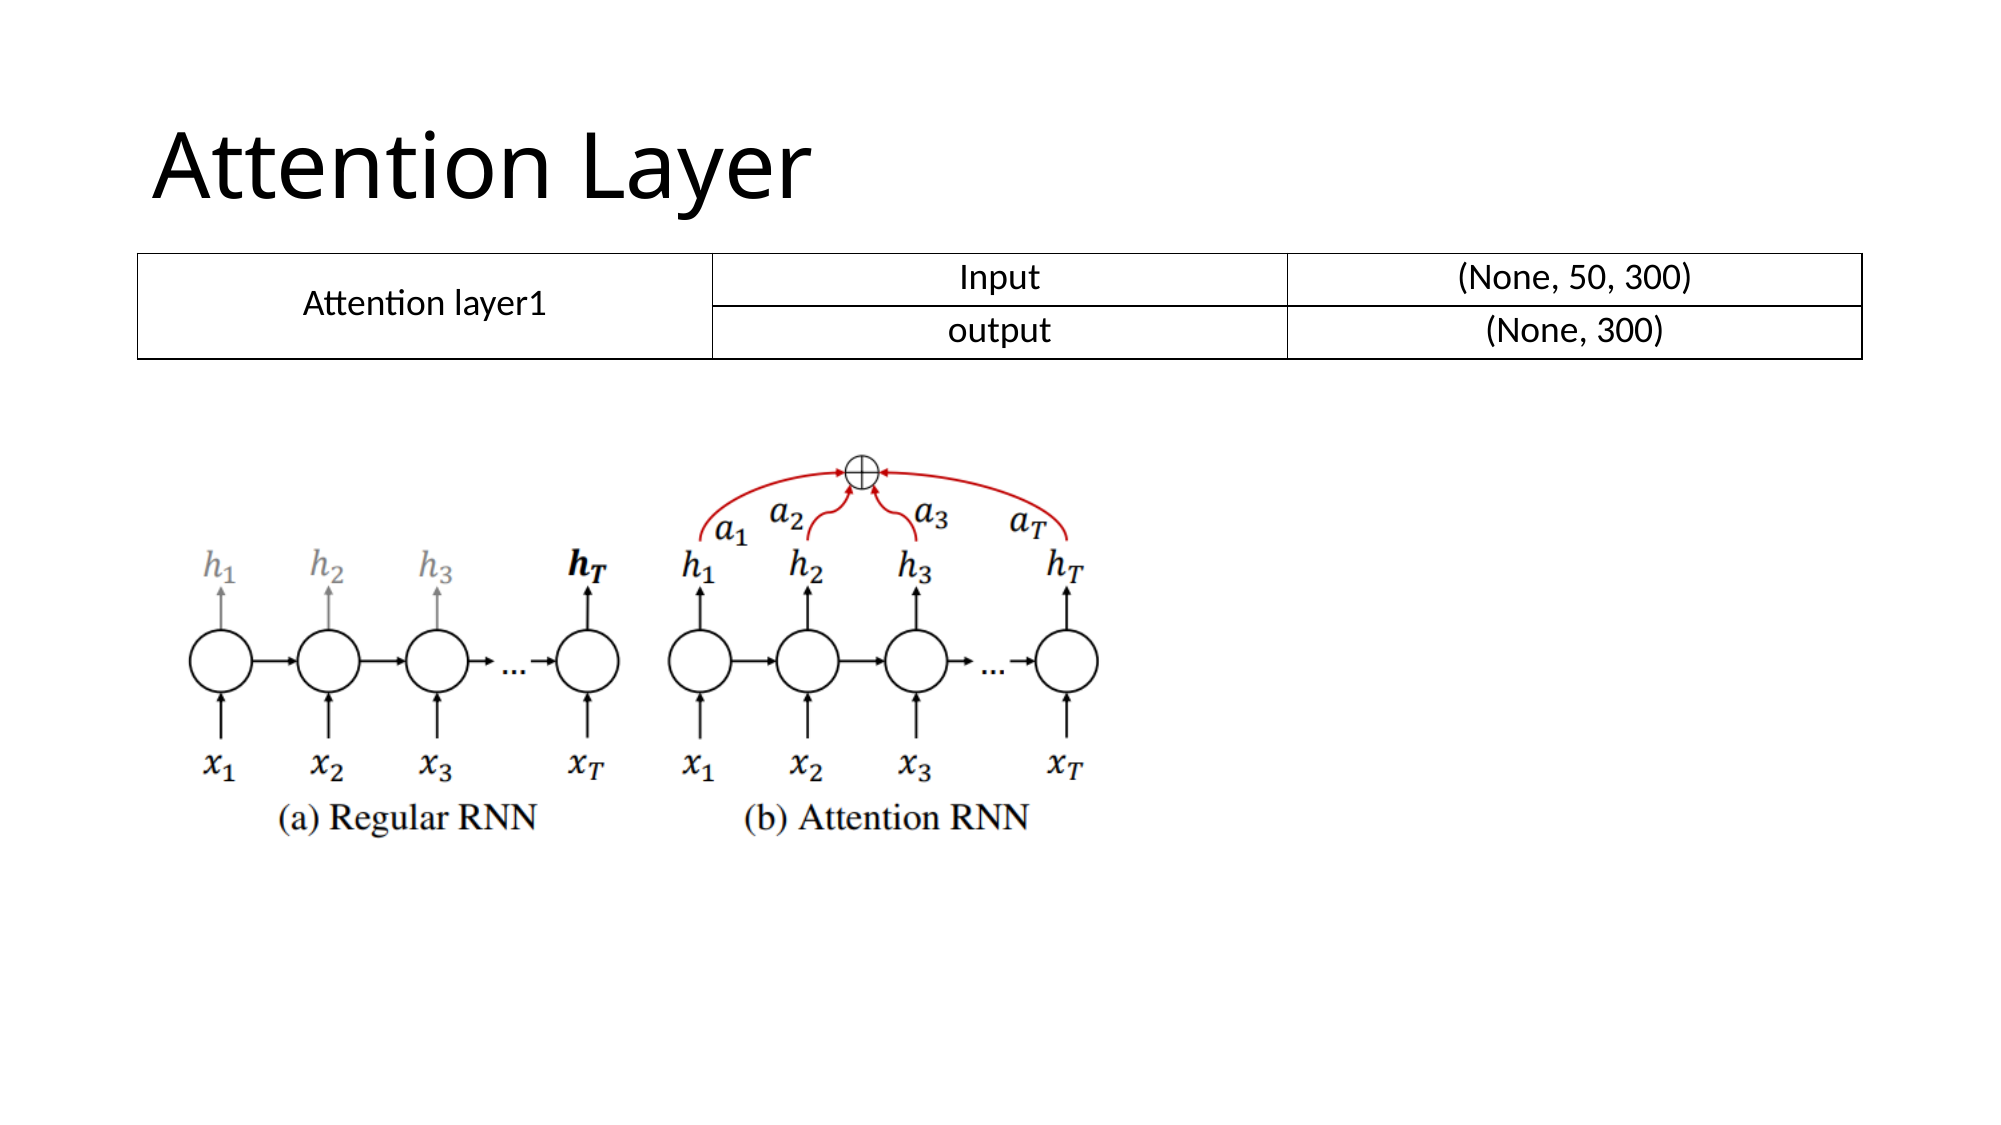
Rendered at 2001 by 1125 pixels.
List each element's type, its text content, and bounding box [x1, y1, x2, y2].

table_header Input [713, 254, 1287, 305]
table_header Attention layer1 [138, 254, 712, 358]
table_cell output [713, 307, 1287, 358]
table_cell (None, 300) [1288, 307, 1861, 358]
table_header (None, 50, 300) [1288, 254, 1861, 305]
title Attention Layer [137, 59, 1863, 253]
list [137, 420, 1148, 859]
